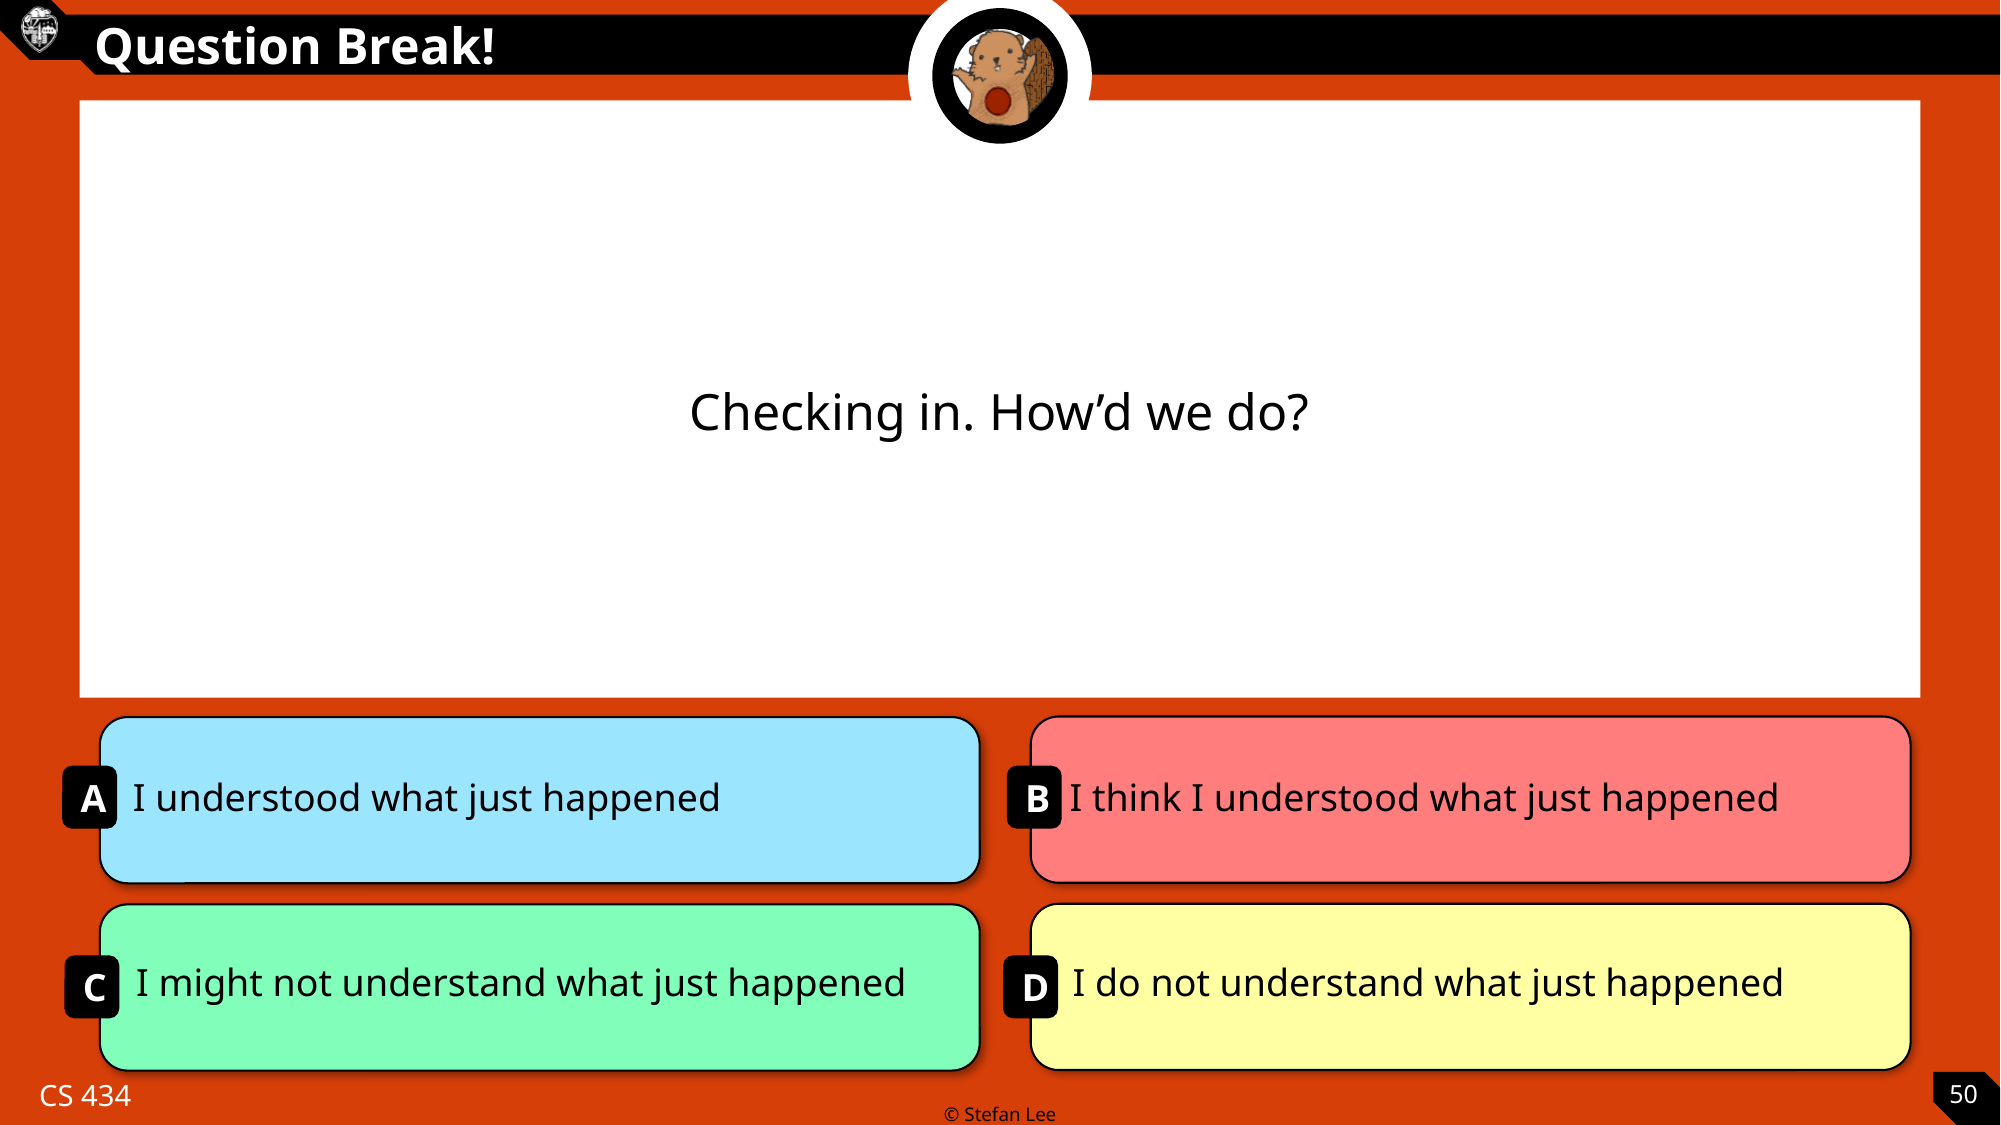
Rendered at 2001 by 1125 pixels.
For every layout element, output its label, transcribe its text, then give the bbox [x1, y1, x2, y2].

list I do not understand what just happened [1058, 908, 1906, 1061]
list Checking in. How’d we do? [79, 100, 1921, 692]
list I think I understood what just happened [1054, 723, 1903, 876]
list I understood what just happened [118, 723, 980, 876]
picture [21, 6, 60, 54]
picture [951, 23, 1055, 100]
list I might not understand what just happened [121, 908, 983, 1061]
slide_number 50 [1933, 1071, 1994, 1119]
